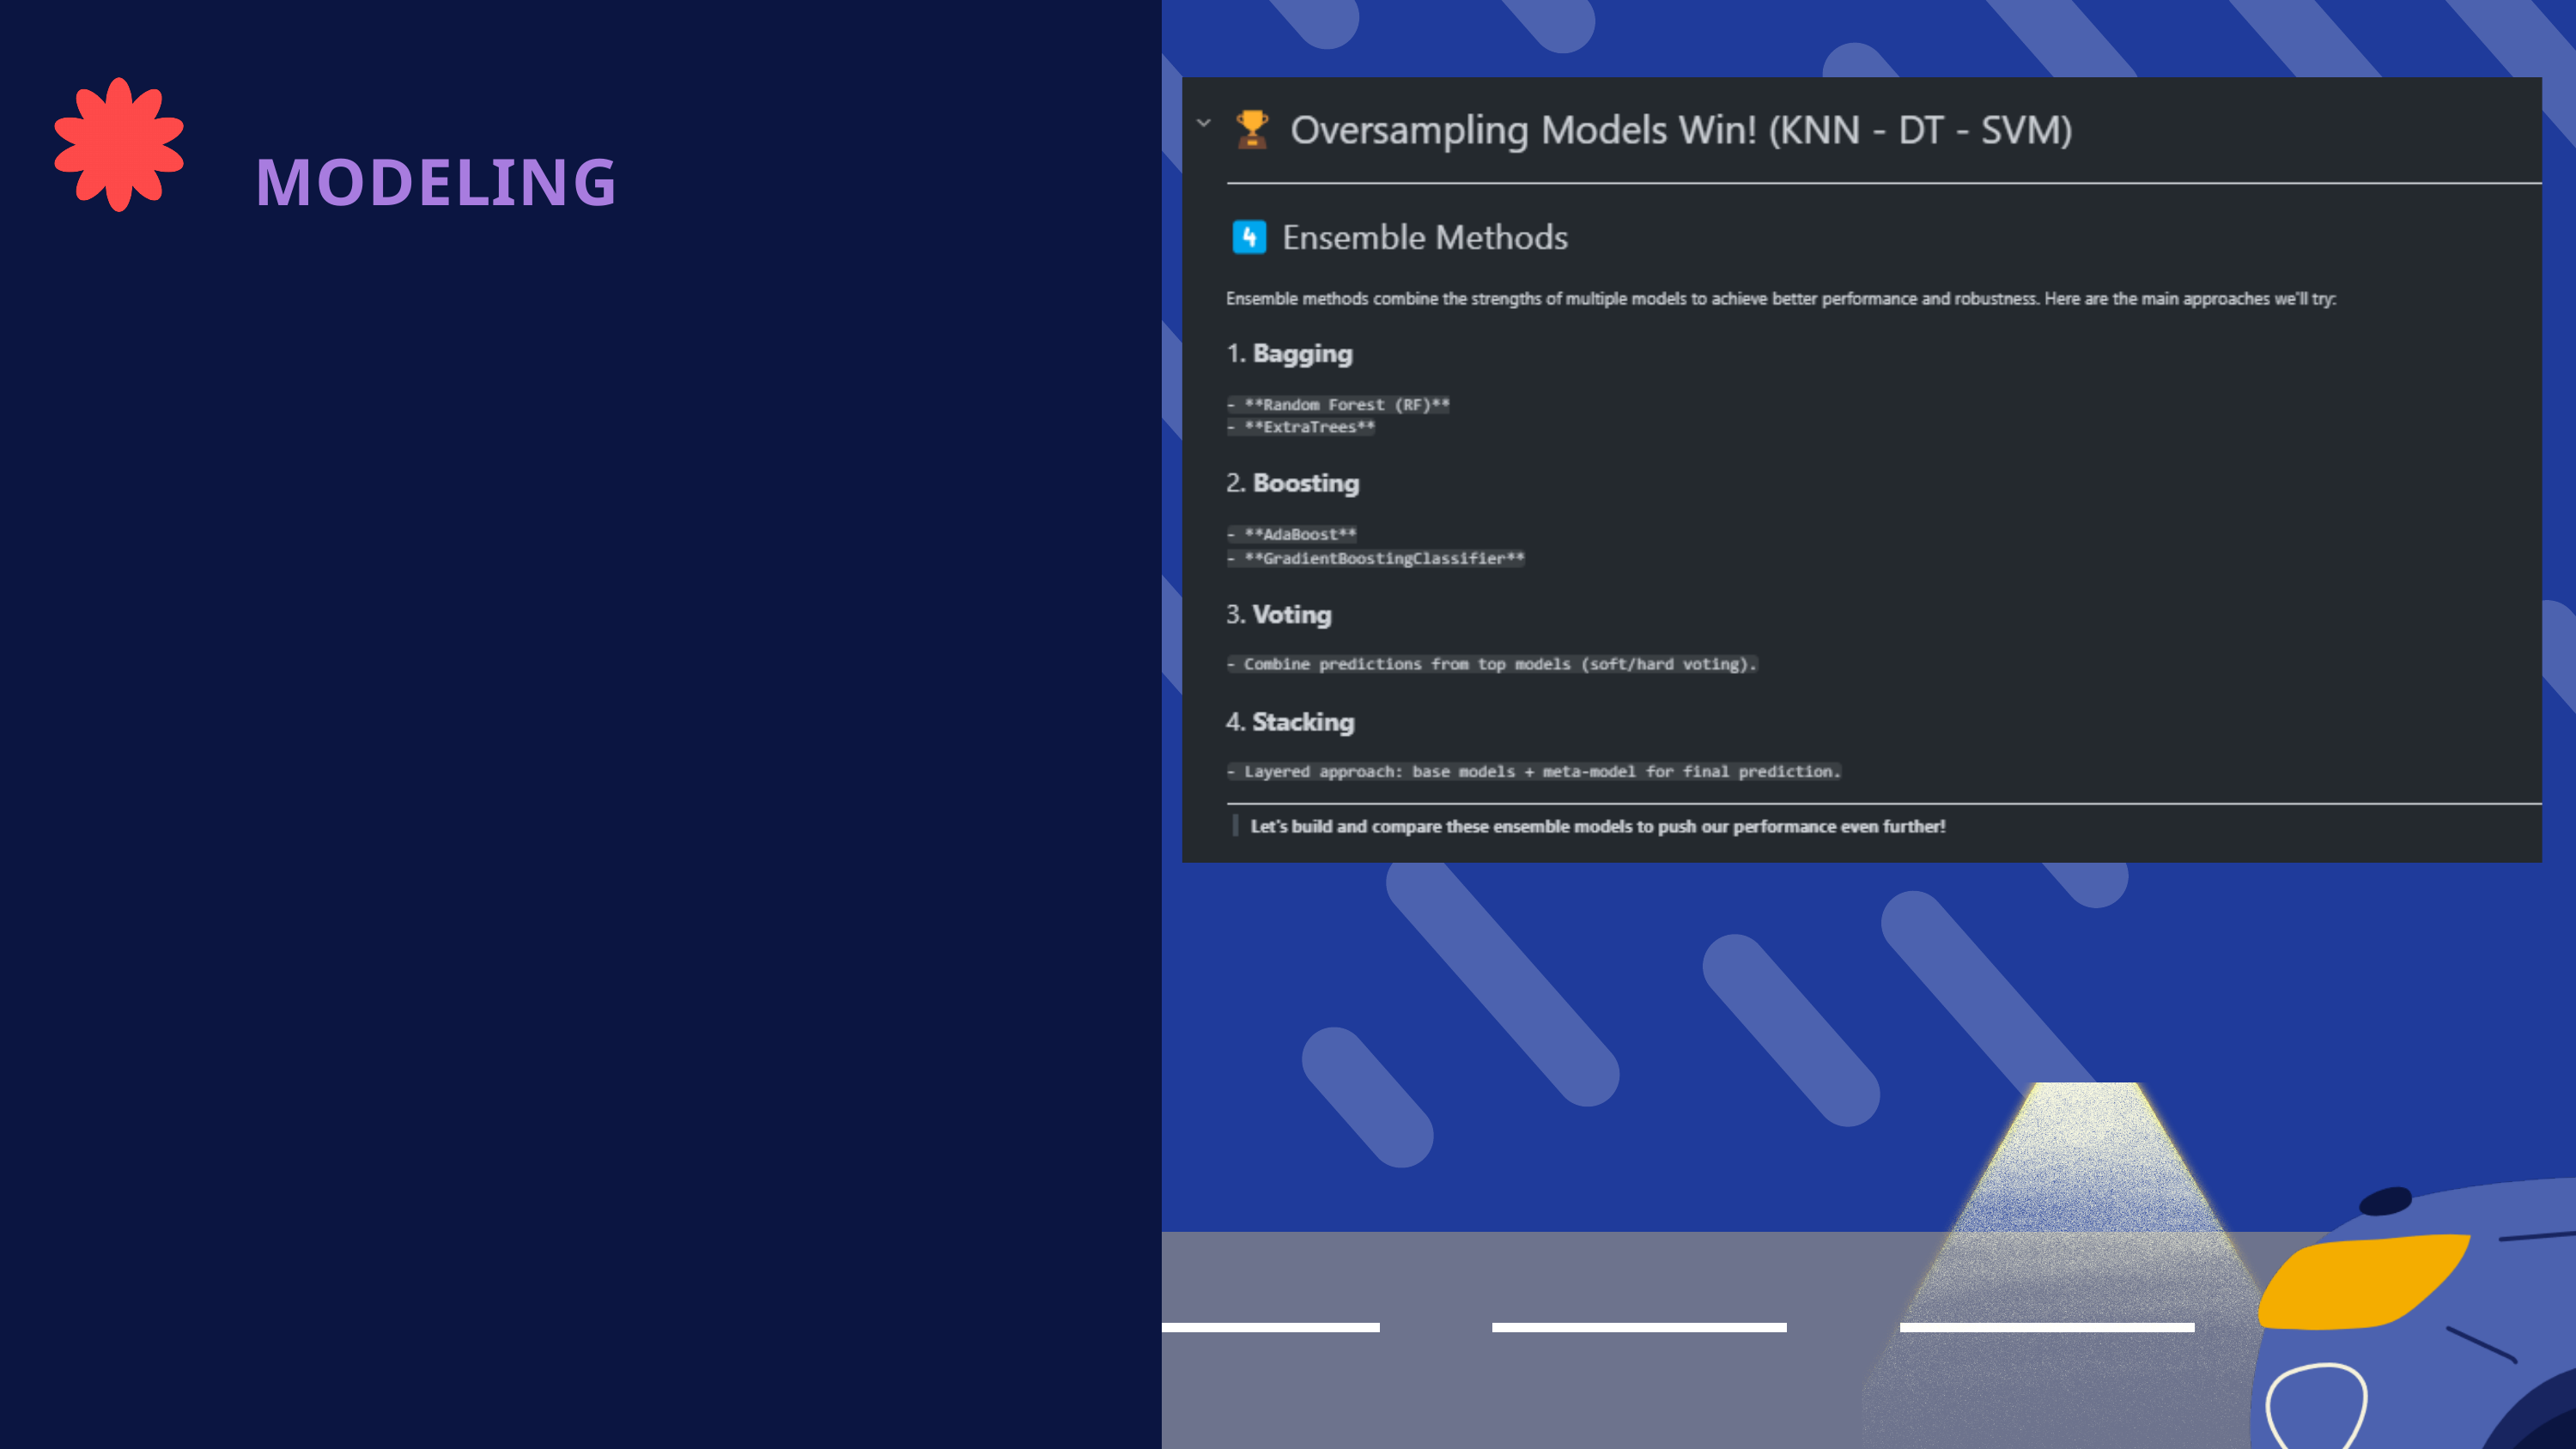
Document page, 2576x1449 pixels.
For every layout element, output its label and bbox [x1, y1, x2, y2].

text_box [0, 117, 1345, 1332]
text_box [453, 0, 2576, 1152]
text_box [52, 77, 185, 115]
text_box [1862, 921, 2576, 1449]
text_box [1048, 1231, 1856, 1449]
